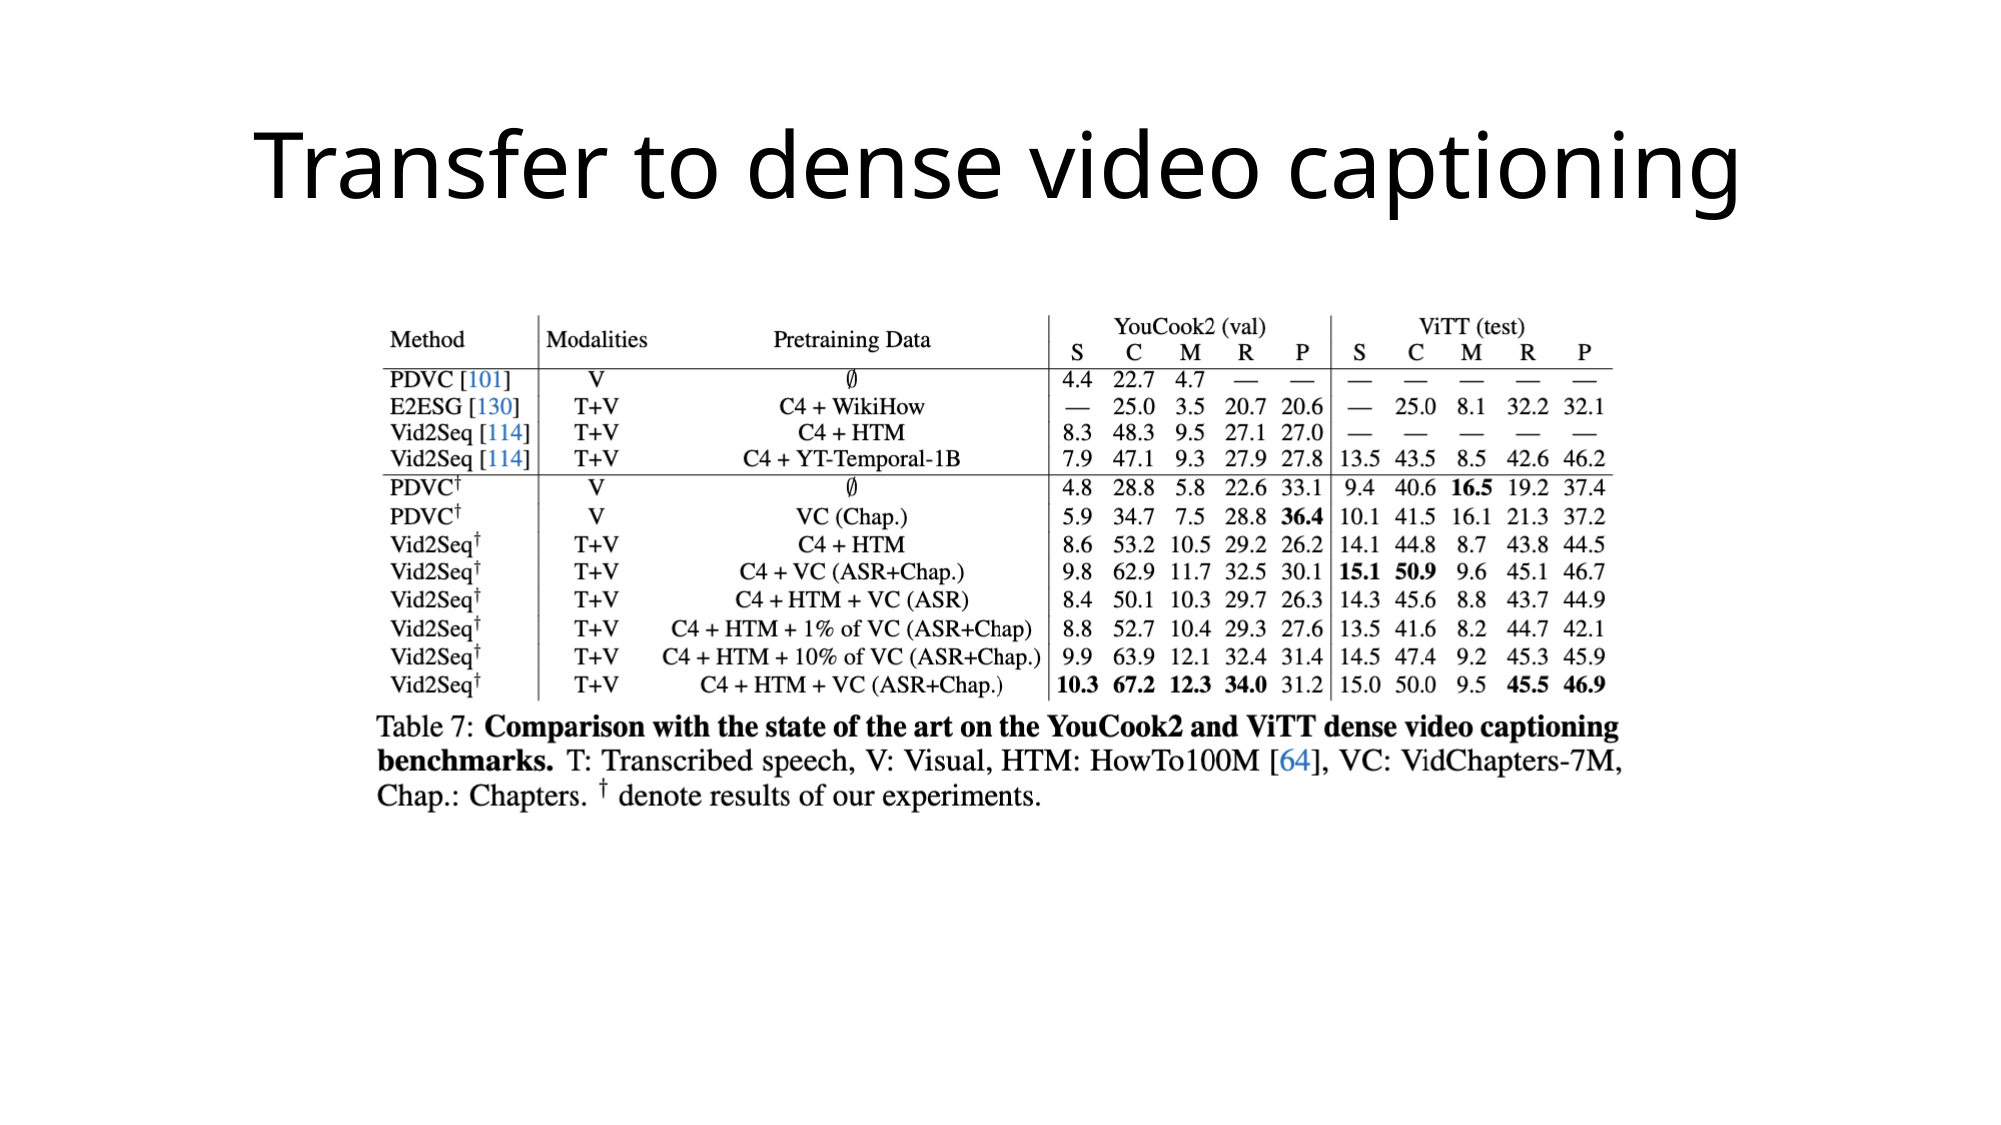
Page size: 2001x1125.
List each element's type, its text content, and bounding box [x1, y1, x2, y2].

picture [362, 305, 1638, 820]
title Transfer to dense video captioning [137, 59, 1863, 278]
